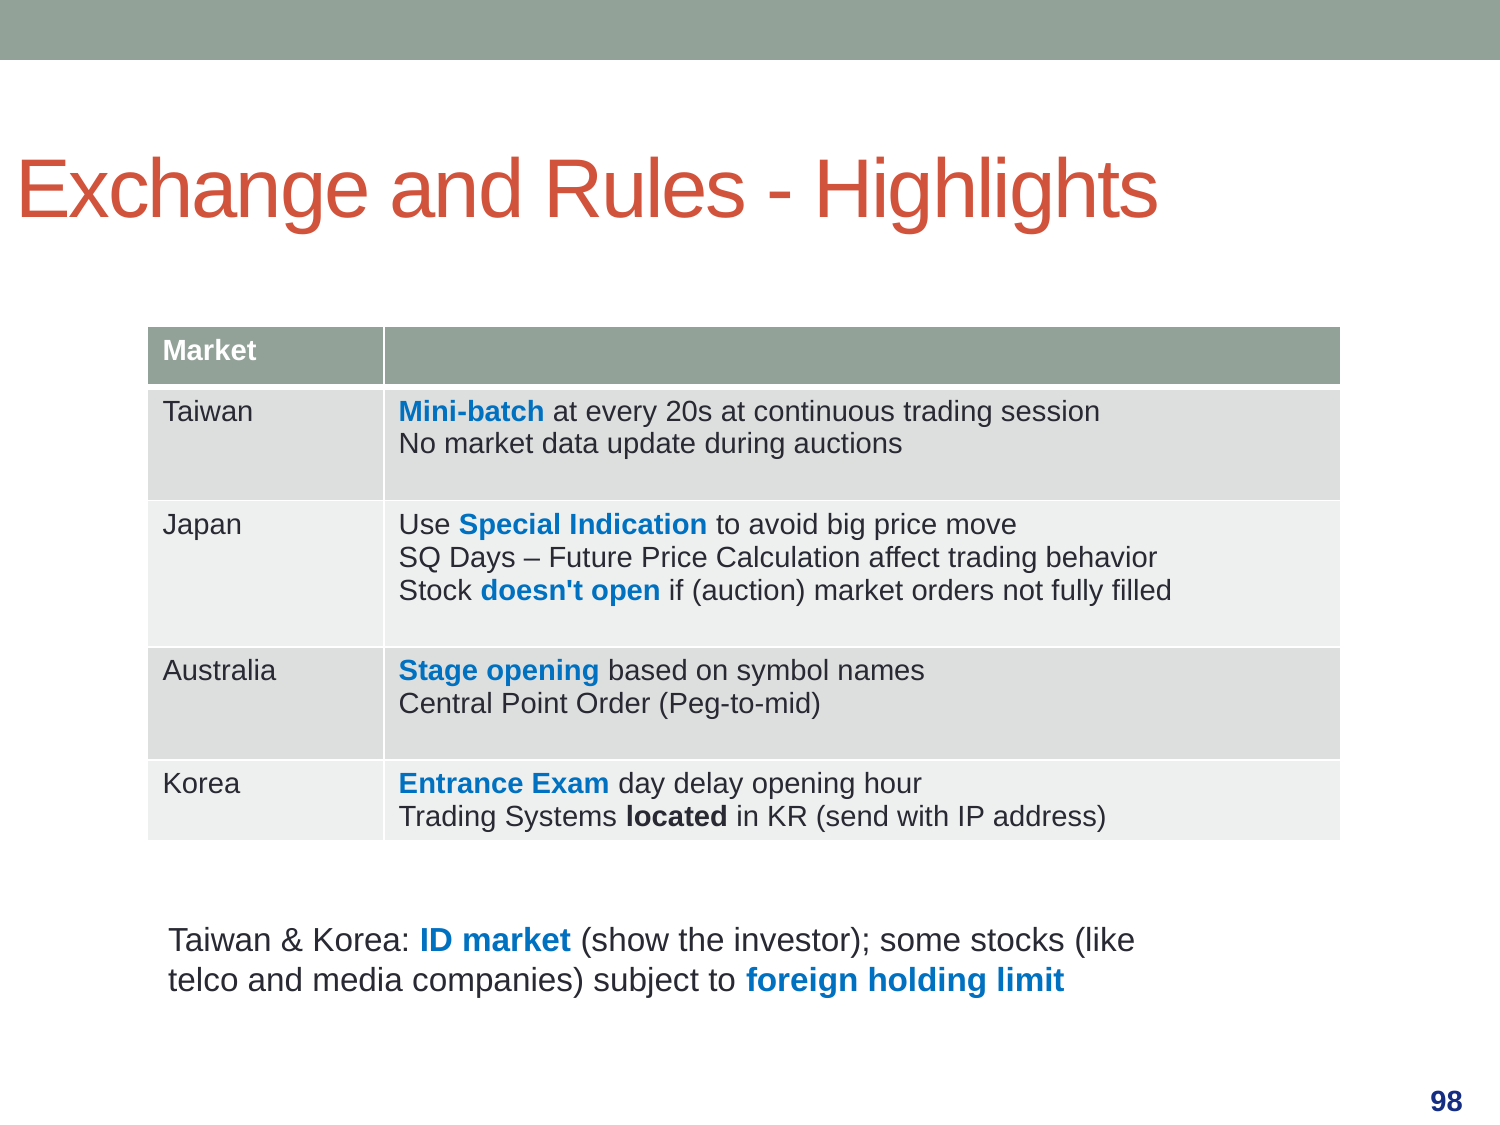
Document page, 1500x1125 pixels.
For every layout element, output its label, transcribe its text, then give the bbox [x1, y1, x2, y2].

table_header [385, 327, 1340, 384]
table_cell Australia [148, 648, 383, 759]
text_box Taiwan & Korea: ID market (show the investor); some stocks (like telco and media companies) subject to foreign holding limit [153, 910, 1181, 1045]
table_cell Taiwan [148, 390, 383, 500]
table_header Market [148, 327, 383, 384]
table_cell Entrance Exam day delay opening hour Trading Systems located in KR (send with IP address) [385, 761, 1340, 840]
slide_number 98 [1415, 1070, 1499, 1125]
table_cell Japan [148, 501, 383, 646]
table_cell Korea [148, 761, 383, 840]
table_cell Mini-batch at every 20s at continuous trading session No market data update during auctions [385, 390, 1340, 500]
table_cell Stage opening based on symbol names Central Point Order (Peg-to-mid) [385, 648, 1340, 759]
table_cell Use Special Indication to avoid big price move SQ Days – Future Price Calculation affect trading behavior Stock doesn't open if (auction) market orders not fully filled [385, 501, 1340, 646]
title Exchange and Rules - Highlights [0, 101, 1325, 266]
text_box [64, 278, 1483, 1047]
